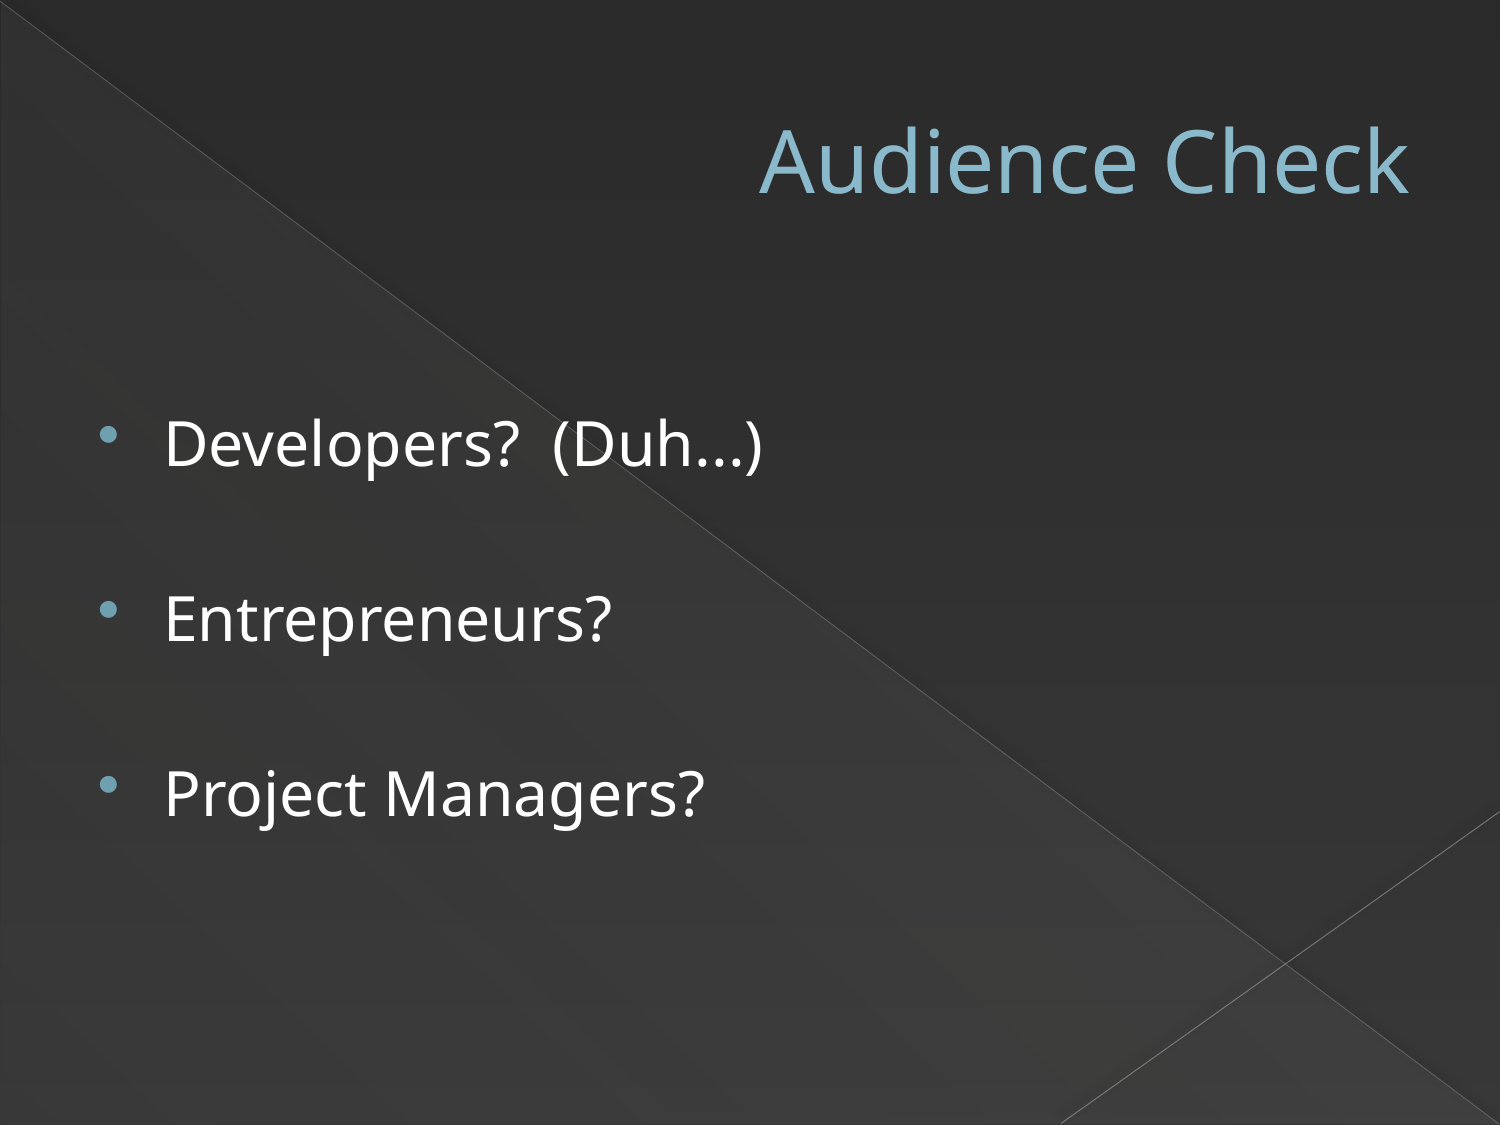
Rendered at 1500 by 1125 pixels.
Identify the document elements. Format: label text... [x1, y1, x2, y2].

title Audience Check [75, 43, 1425, 274]
list Developers? (Duh...) Entrepreneurs? Project Managers? [75, 308, 1425, 1059]
